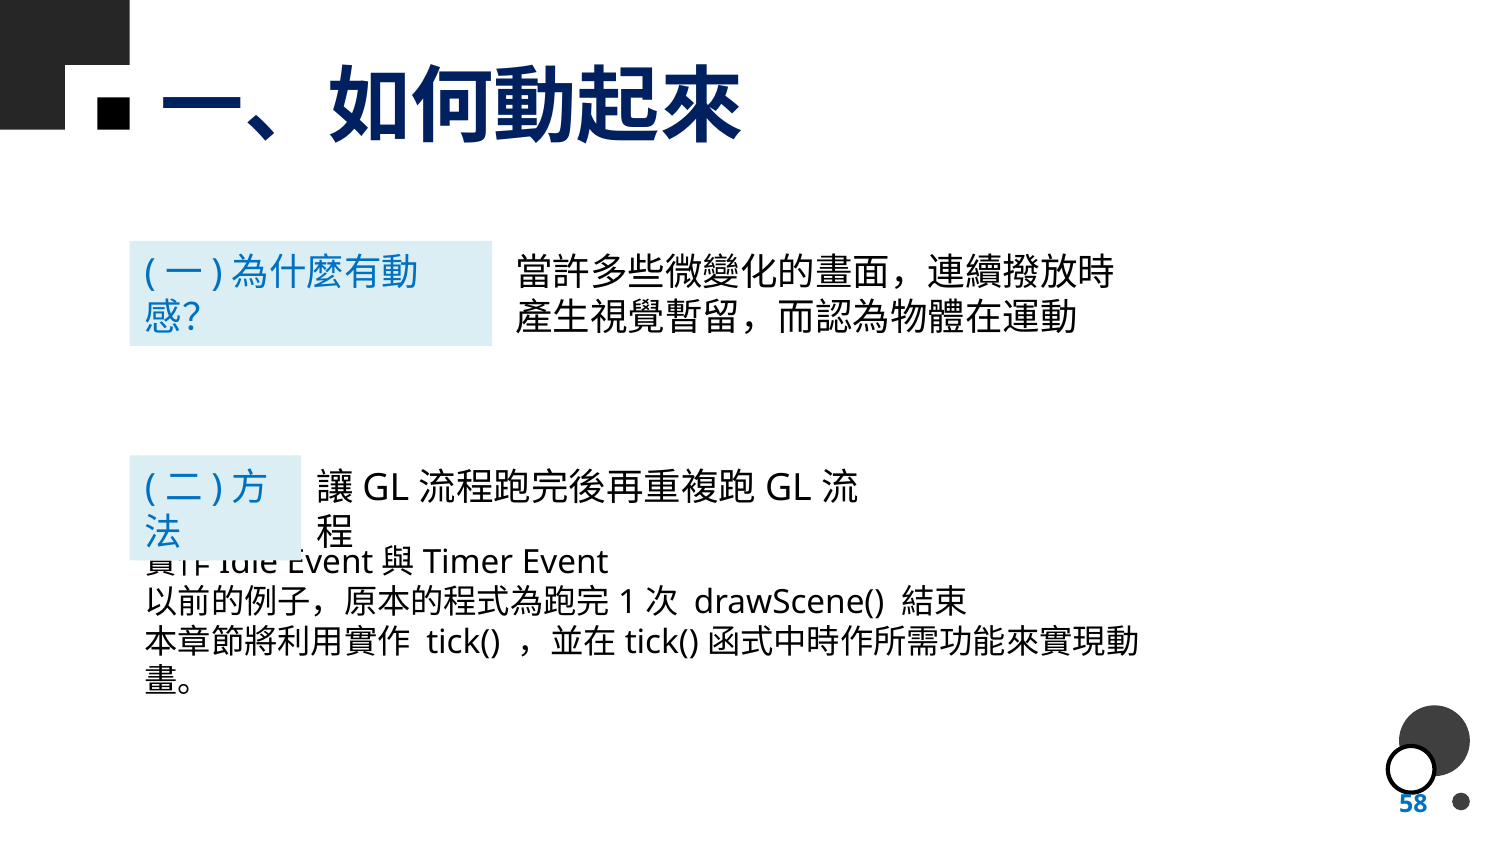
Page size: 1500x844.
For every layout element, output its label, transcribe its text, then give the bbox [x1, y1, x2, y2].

text_box 一、如何動起來 [145, 32, 1105, 173]
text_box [1387, 705, 1471, 811]
text_box 實作Idle Event與Timer Event 以前的例子，原本的程式為跑完1次 drawScene() 結束 本章節將利用實作 tick() ，並在tick()函式中時作所需功能來實現動畫。 [129, 532, 1209, 708]
slide_number 58 [1092, 782, 1443, 827]
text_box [0, 0, 130, 130]
text_box 當許多些微變化的畫面，連續撥放時 產生視覺暫留，而認為物體在運動 [499, 240, 1250, 346]
text_box (二)方法 [129, 455, 301, 561]
text_box 讓GL流程跑完後再重複跑GL流程 [301, 455, 887, 561]
text_box (一)為什麼有動感？ [129, 240, 493, 346]
